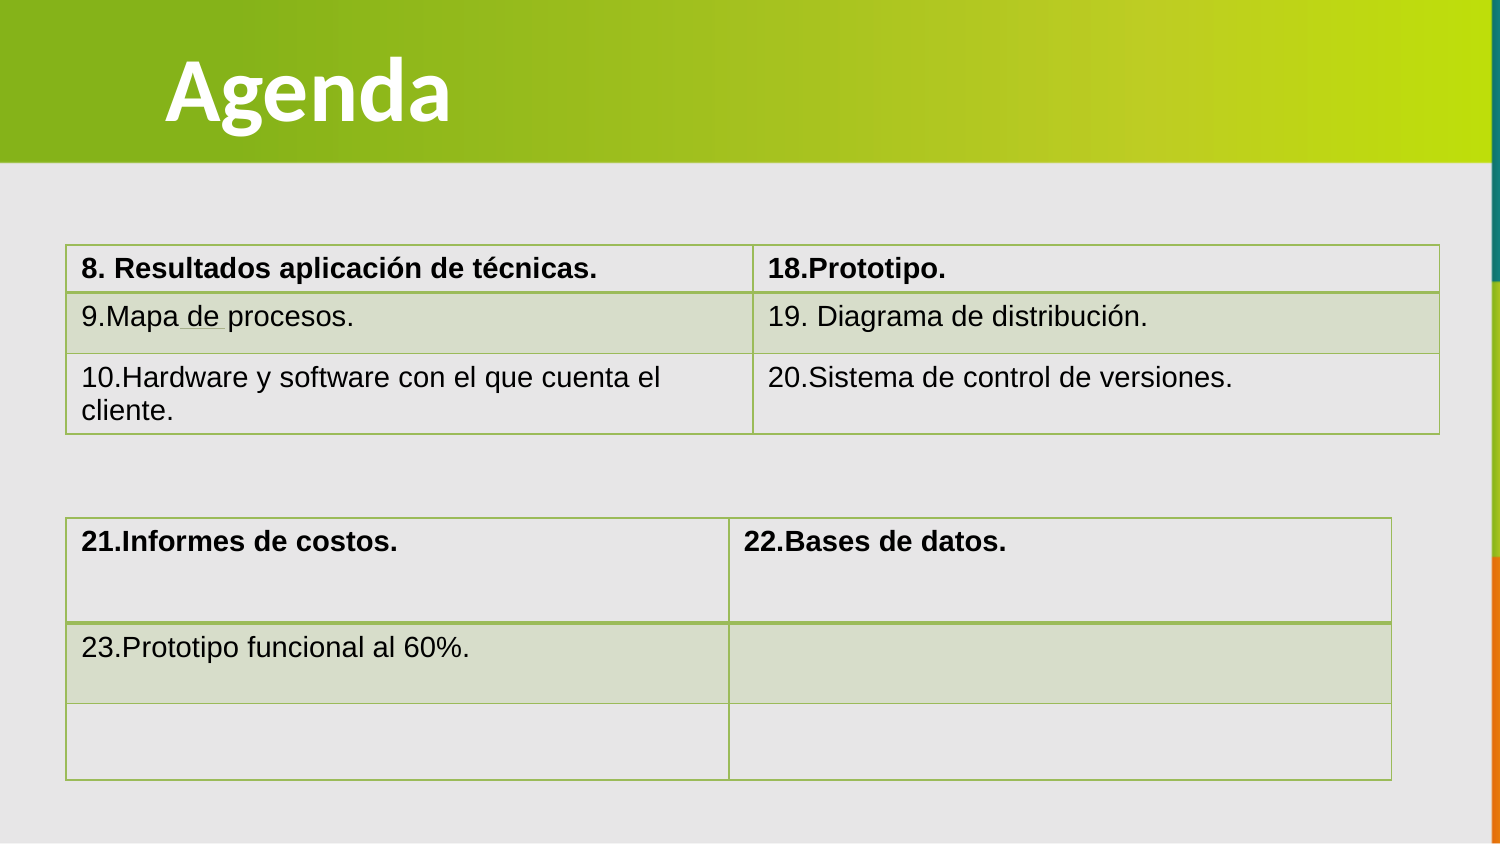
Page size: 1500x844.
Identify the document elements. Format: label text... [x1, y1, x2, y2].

table_cell 23.Prototipo funcional al 60%. [67, 625, 728, 703]
table_cell [730, 704, 1391, 779]
picture [0, 0, 1500, 844]
table_header 21.Informes de costos. [67, 519, 728, 621]
table_cell [67, 704, 728, 779]
table_header 22.Bases de datos. [730, 519, 1391, 621]
table_cell 19. Diagrama de distribución. [754, 294, 1439, 353]
table_cell 9.Mapa de procesos. [67, 294, 752, 353]
text_box Agenda [150, 22, 576, 139]
table_cell 10.Hardware y software con el que cuenta el cliente. [67, 354, 752, 433]
table_cell 20.Sistema de control de versiones. [754, 354, 1439, 433]
table_header 18.Prototipo. [754, 246, 1439, 291]
table_cell [730, 625, 1391, 703]
table_header 8. Resultados aplicación de técnicas. [67, 246, 752, 291]
